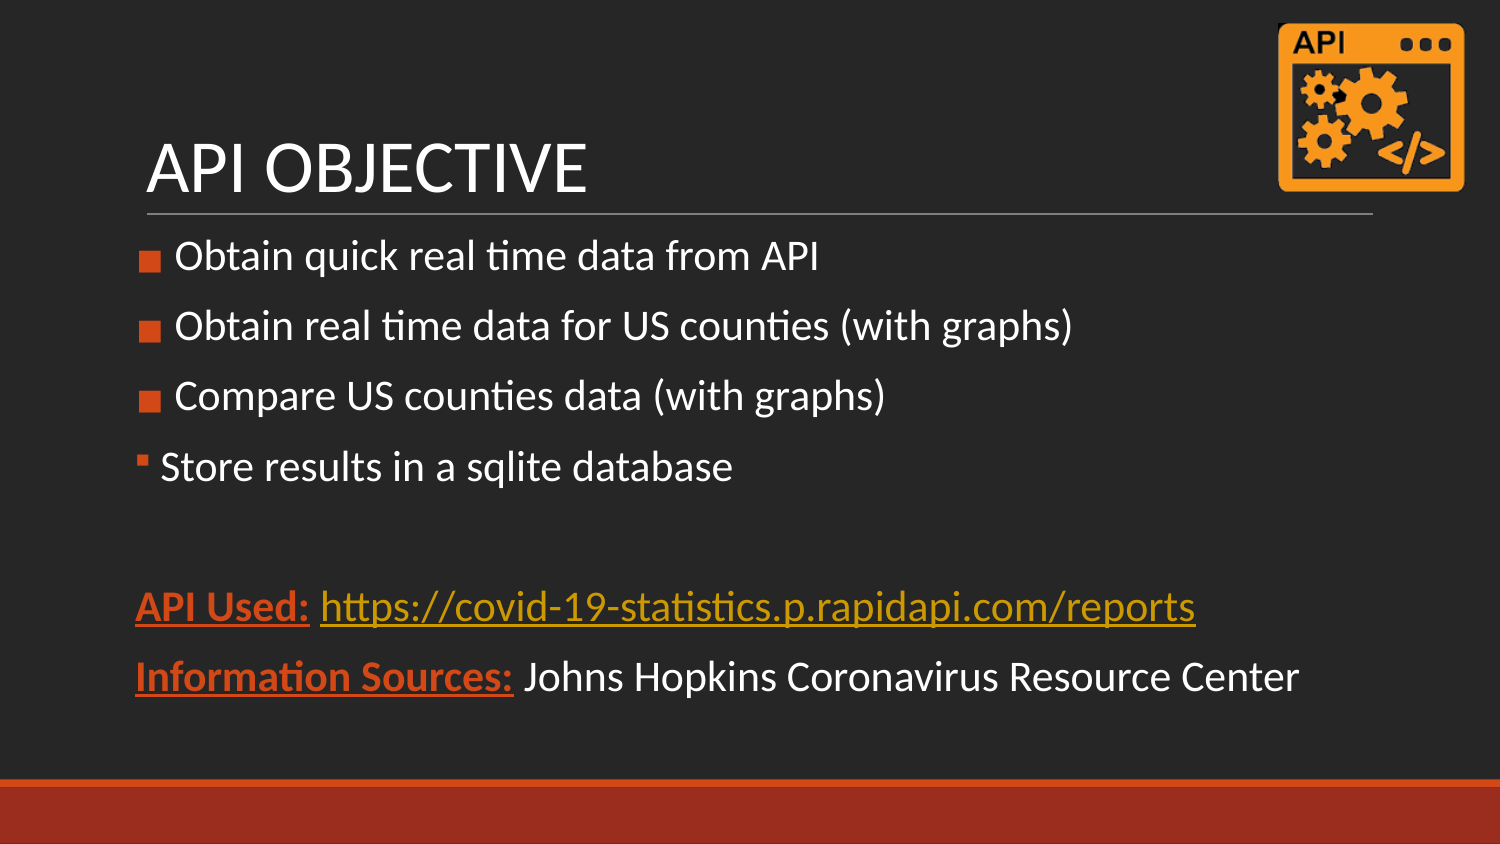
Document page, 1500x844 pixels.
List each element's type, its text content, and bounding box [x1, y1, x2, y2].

list Obtain quick real time data from API Obtain real time data for US counties (with graphs) Compare US counties data (with graphs) Store results in a sqlite database API Used: https://covid-19-statistics.p.rapidapi.com/reports Information Sources: Johns Hopkins Coronavirus Resource Center [135, 227, 1373, 723]
title API OBJECTIVE [135, 35, 1373, 214]
picture [1277, 23, 1468, 194]
